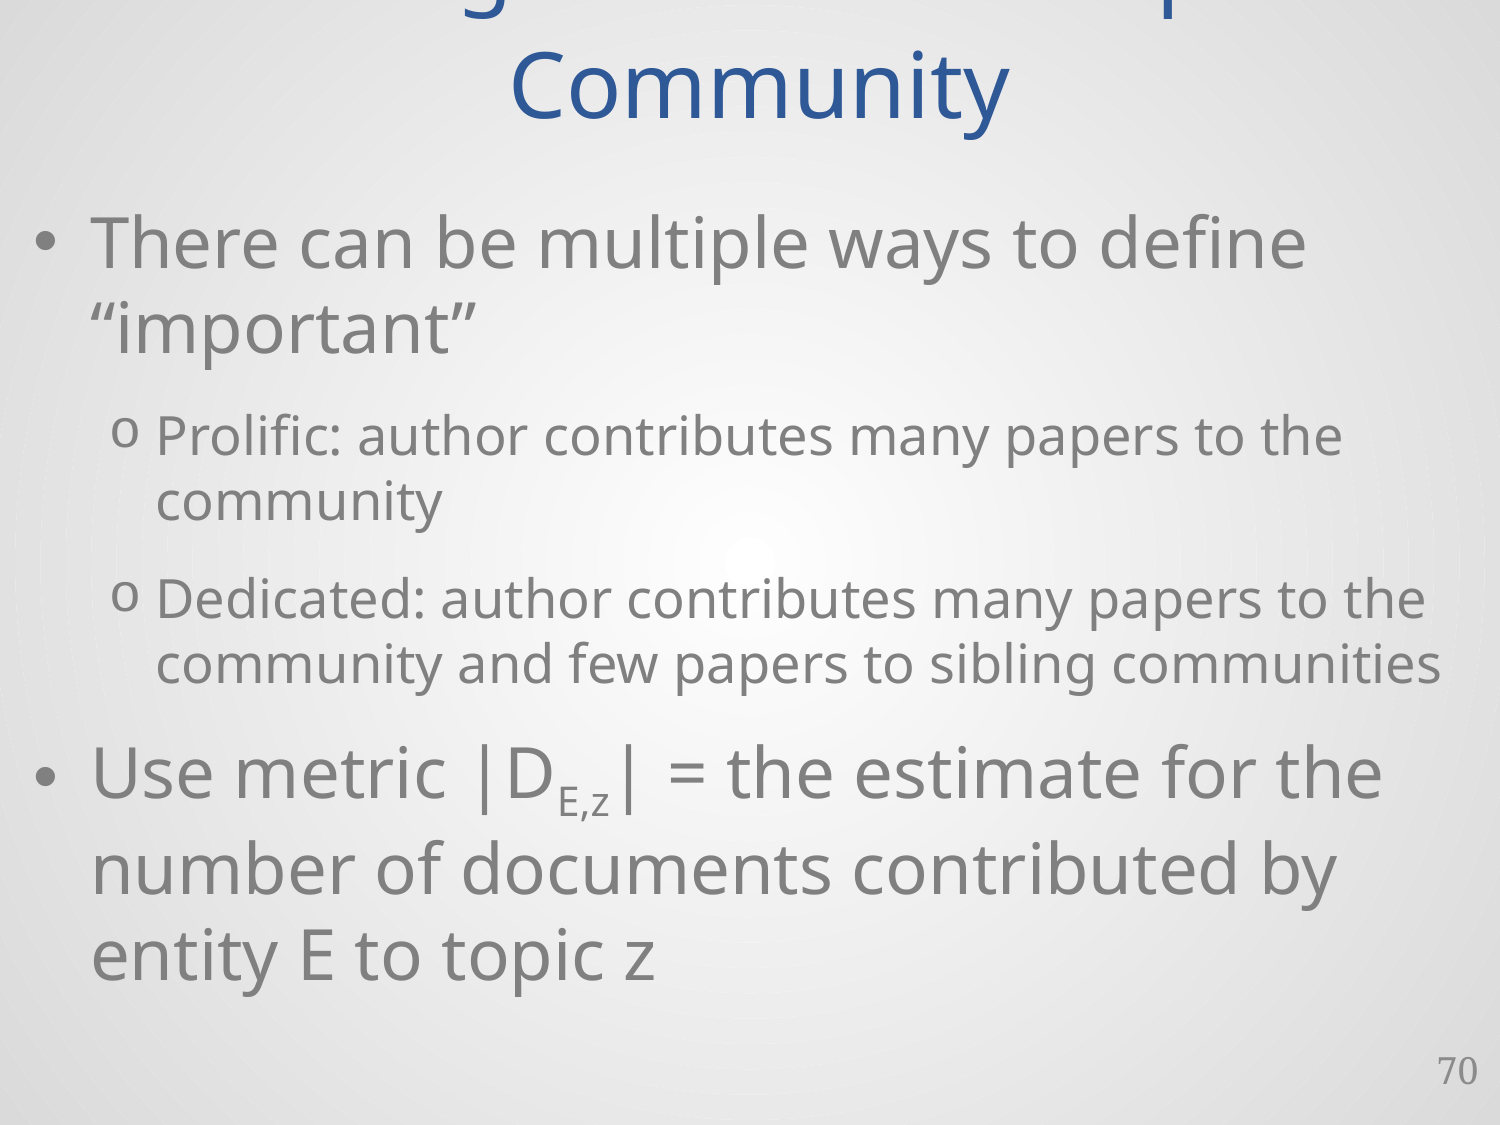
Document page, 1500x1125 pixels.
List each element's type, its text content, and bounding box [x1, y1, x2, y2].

list There can be multiple ways to define “important” Prolific: author contributes many papers to the community Dedicated: author contributes many papers to the community and few papers to sibling communities Use metric |DE,z| = the estimate for the number of documents contributed by entity E to topic z [18, 190, 1500, 1114]
title Ranking Entities in a Topical Community [18, 0, 1500, 145]
slide_number 70 [1401, 1042, 1494, 1103]
